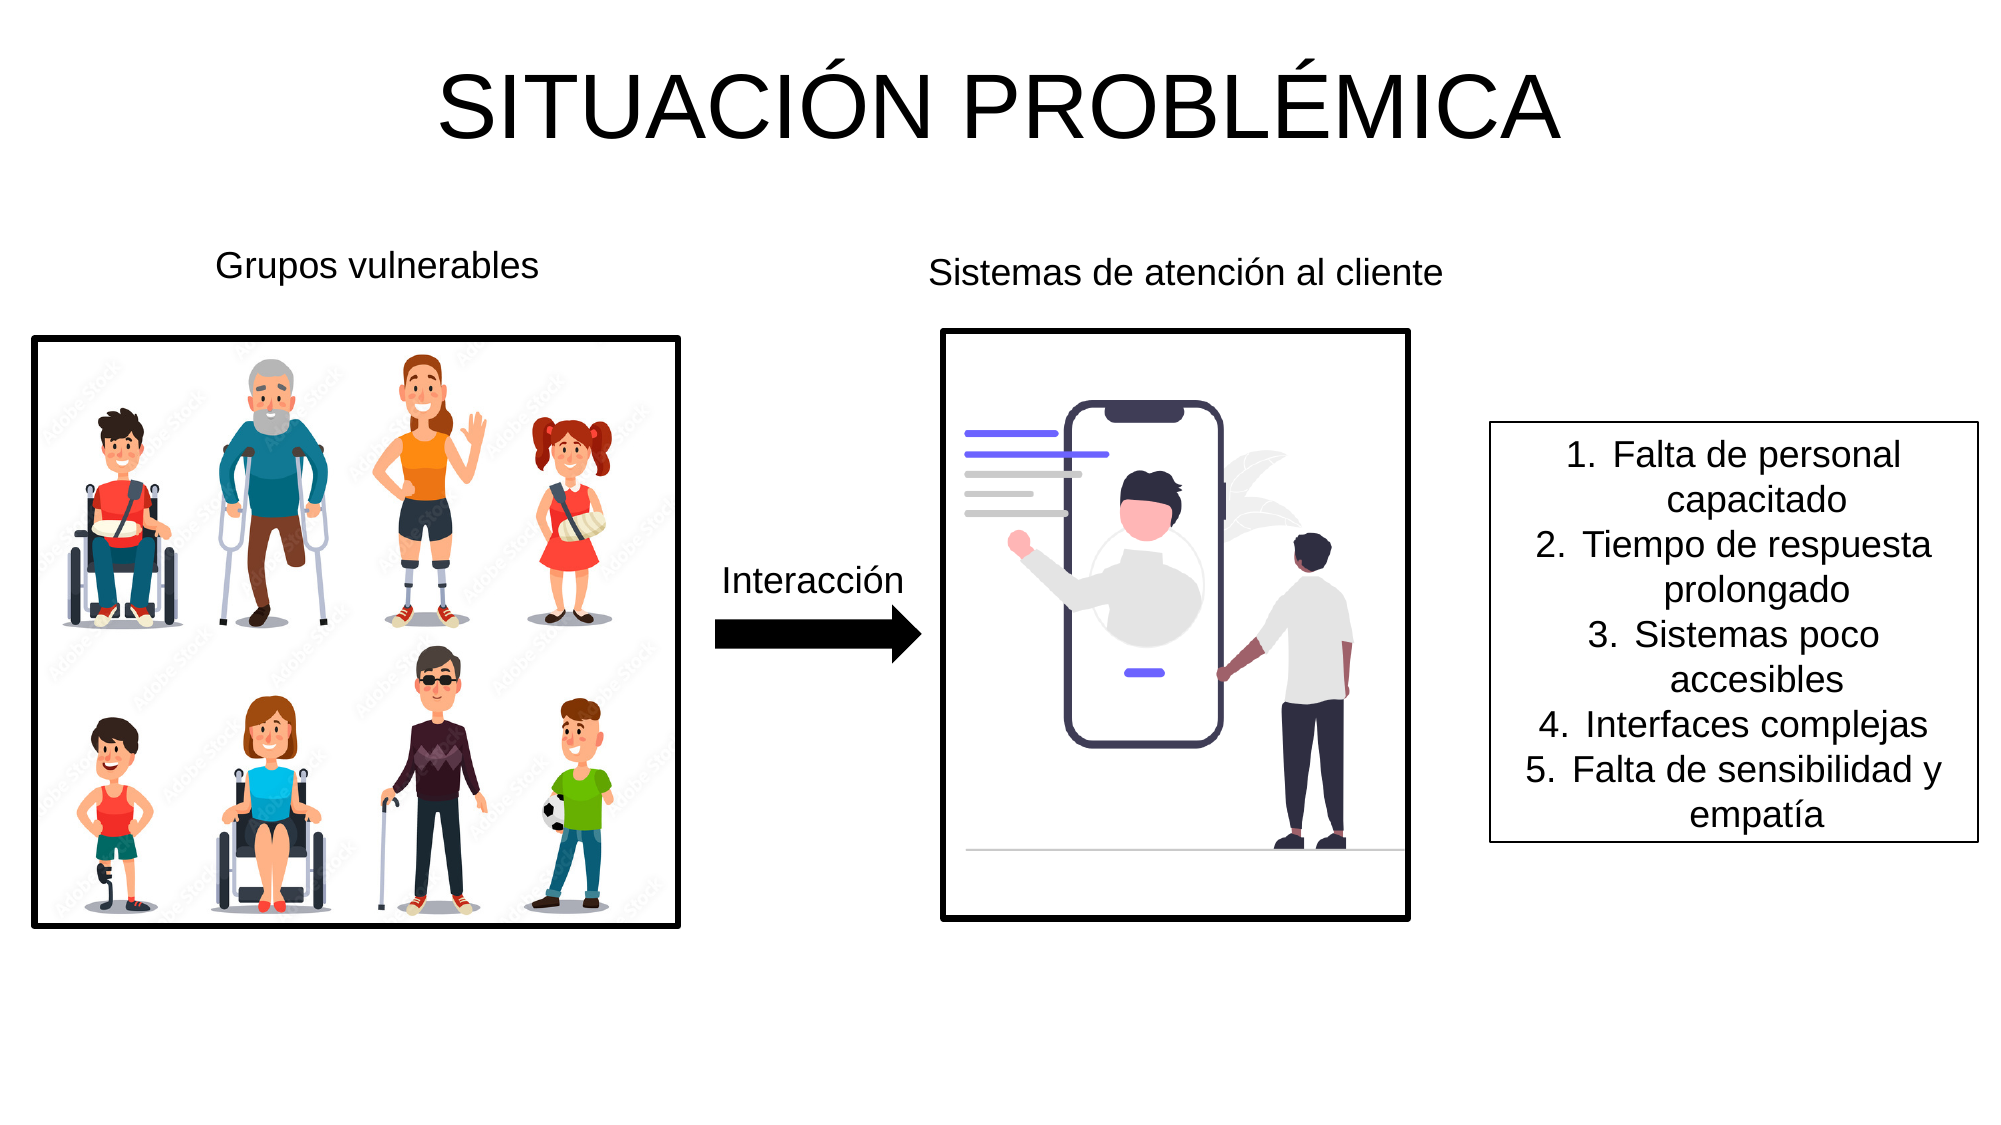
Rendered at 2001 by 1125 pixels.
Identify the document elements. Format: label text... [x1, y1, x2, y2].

text_box Falta de personal capacitado Tiempo de respuesta prolongado Sistemas poco accesibles Interfaces complejas Falta de sensibilidad y empatía [1489, 422, 1978, 843]
title SITUACIÓN PROBLÉMICA [174, 0, 1825, 241]
text_box Grupos vulnerables [0, 233, 795, 294]
picture [37, 341, 676, 923]
text_box Interacción [679, 548, 940, 609]
text_box Sistemas de atención al cliente [847, 240, 1525, 301]
text_box [715, 609, 922, 664]
picture [946, 334, 1405, 916]
